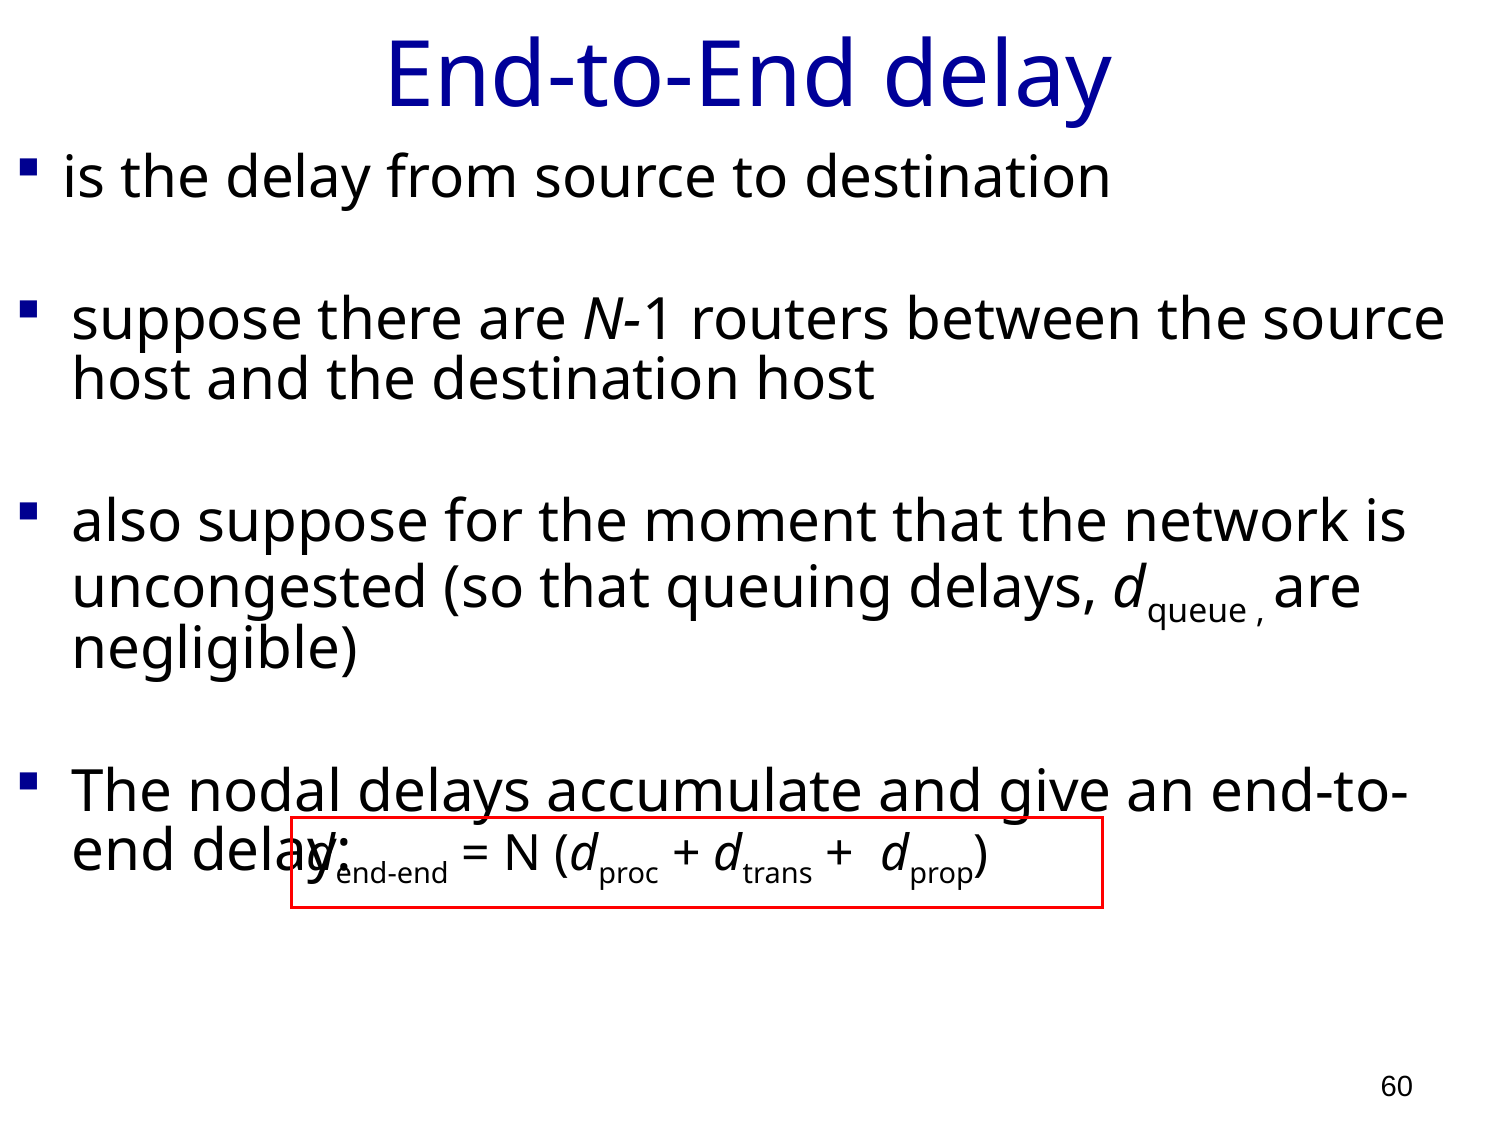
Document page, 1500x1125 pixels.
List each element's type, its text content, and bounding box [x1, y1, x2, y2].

title End-to-End delay [19, 17, 1477, 122]
text_box dend-end = N (dproc + dtrans + dprop) [291, 817, 1103, 908]
slide_number 60 [1365, 1059, 1477, 1106]
list is the delay from source to destination suppose there are N-1 routers between the source host and the destination host also suppose for the moment that the network is uncongested (so that queuing delays, dqueue , are negligible) The nodal delays accumulate and give an end-to-end delay: [0, 142, 1500, 775]
